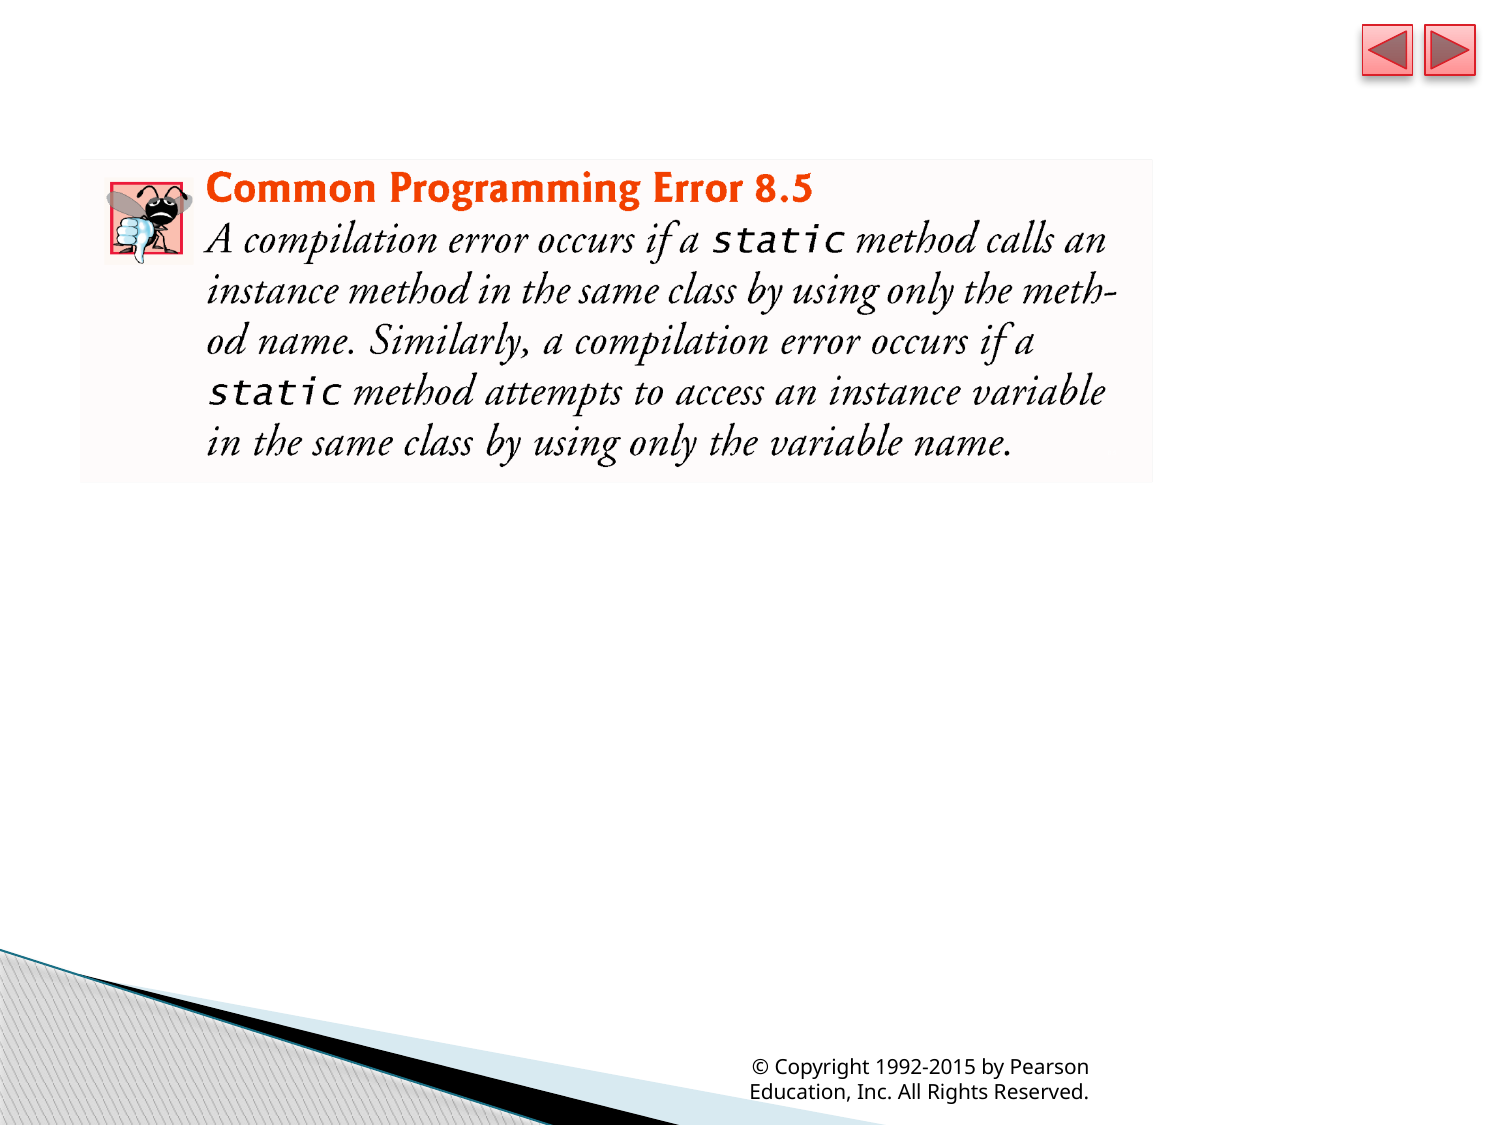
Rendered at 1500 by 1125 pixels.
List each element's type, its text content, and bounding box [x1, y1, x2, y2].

footer © Copyright 1992-2015 by Pearson Education, Inc. All Rights Reserved. [650, 1051, 1105, 1112]
picture [0, 106, 1500, 1018]
